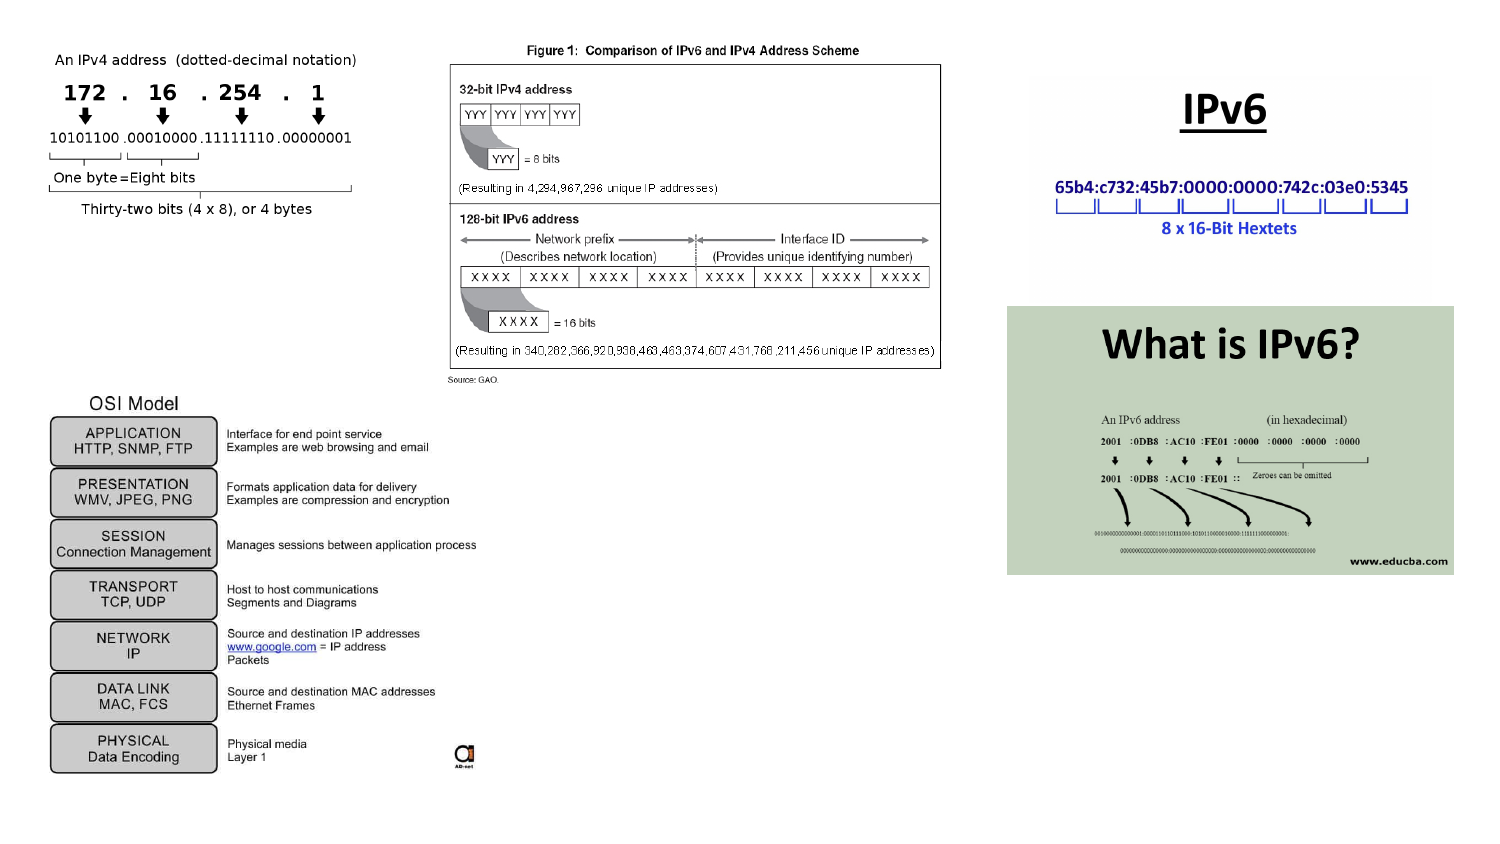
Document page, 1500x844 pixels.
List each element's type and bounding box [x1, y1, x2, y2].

picture [1007, 306, 1454, 576]
picture [1029, 75, 1432, 303]
picture [446, 37, 948, 387]
picture [49, 396, 476, 775]
picture [37, 37, 365, 234]
